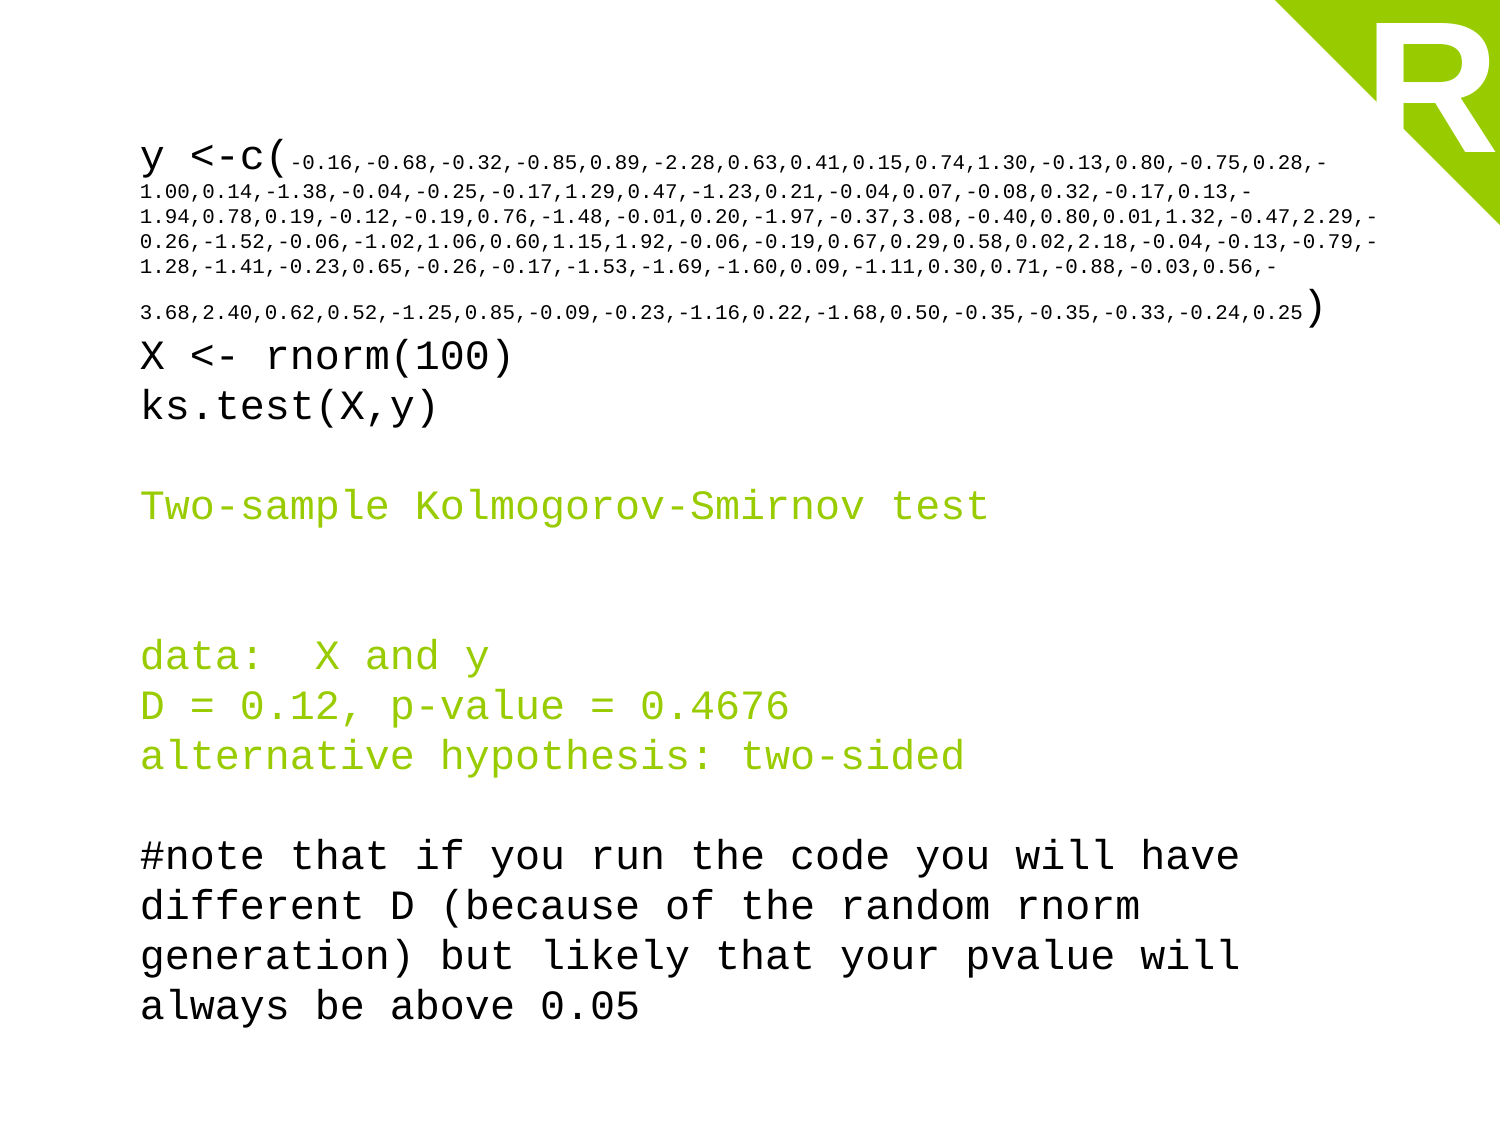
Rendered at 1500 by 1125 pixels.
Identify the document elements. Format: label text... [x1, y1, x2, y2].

text_box y <-c(-0.16,-0.68,-0.32,-0.85,0.89,-2.28,0.63,0.41,0.15,0.74,1.30,-0.13,0.80,-0.75,0.28,-1.00,0.14,-1.38,-0.04,-0.25,-0.17,1.29,0.47,-1.23,0.21,-0.04,0.07,-0.08,0.32,-0.17,0.13,-1.94,0.78,0.19,-0.12,-0.19,0.76,-1.48,-0.01,0.20,-1.97,-0.37,3.08,-0.40,0.80,0.01,1.32,-0.47,2.29,-0.26,-1.52,-0.06,-1.02,1.06,0.60,1.15,1.92,-0.06,-0.19,0.67,0.29,0.58,0.02,2.18,-0.04,-0.13,-0.79,-1.28,-1.41,-0.23,0.65,-0.26,-0.17,-1.53,-1.69,-1.60,0.09,-1.11,0.30,0.71,-0.88,-0.03,0.56,-3.68,2.40,0.62,0.52,-1.25,0.85,-0.09,-0.23,-1.16,0.22,-1.68,0.50,-0.35,-0.35,-0.33,-0.24,0.25) X <- rnorm(100) ks.test(X,y) Two-sample Kolmogorov-Smirnov test data: X and y D = 0.12, p-value = 0.4676 alternative hypothesis: two-sided #note that if you run the code you will have different D (because of the random rnorm generation) but likely that your pvalue will always be above 0.05 [125, 120, 1428, 1125]
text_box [1274, 0, 1500, 226]
